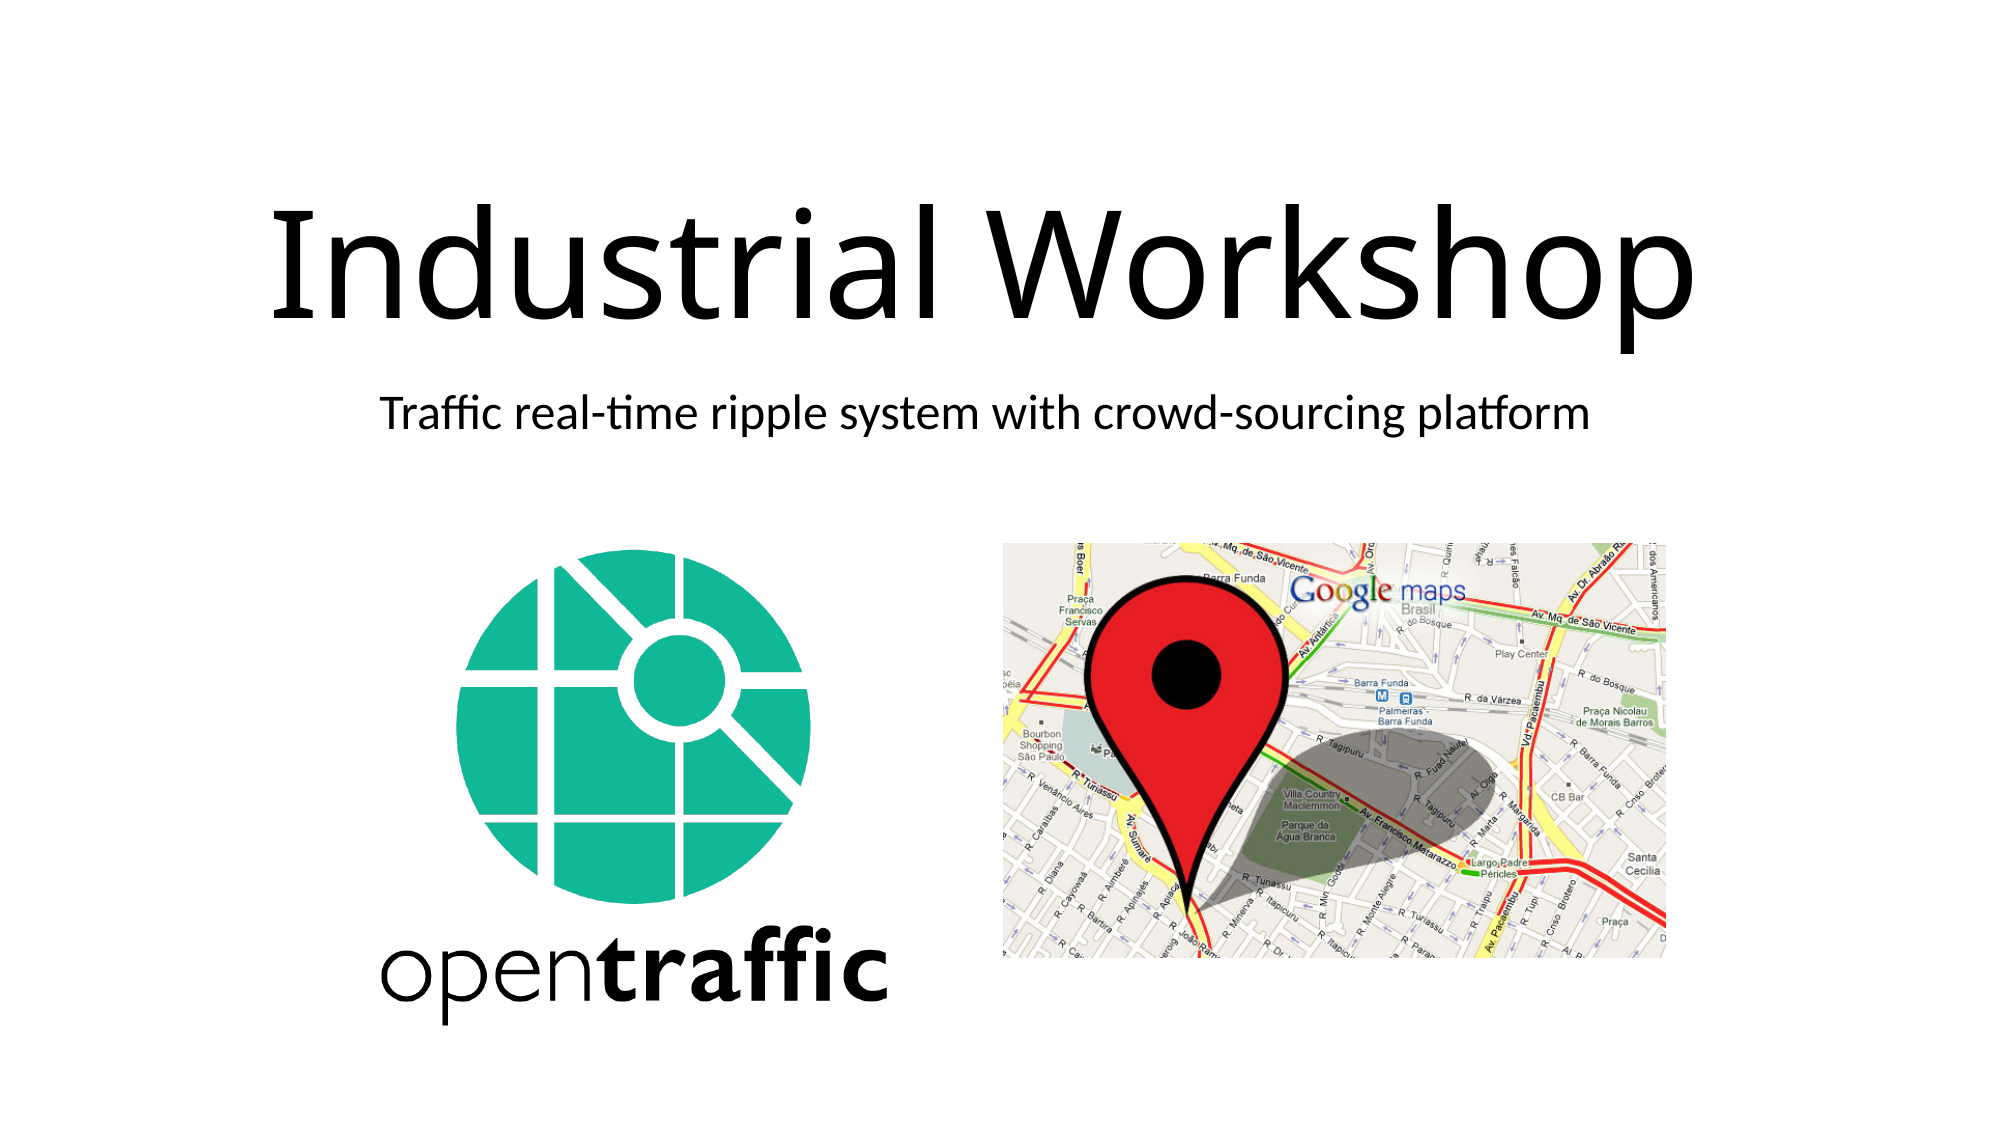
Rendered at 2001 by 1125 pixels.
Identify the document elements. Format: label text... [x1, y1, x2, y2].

title Industrial Workshop [235, 165, 1736, 359]
picture [331, 514, 934, 1064]
subtitle Traffic real-time ripple system with crowd-sourcing platform [235, 378, 1736, 651]
picture [1003, 543, 1666, 958]
